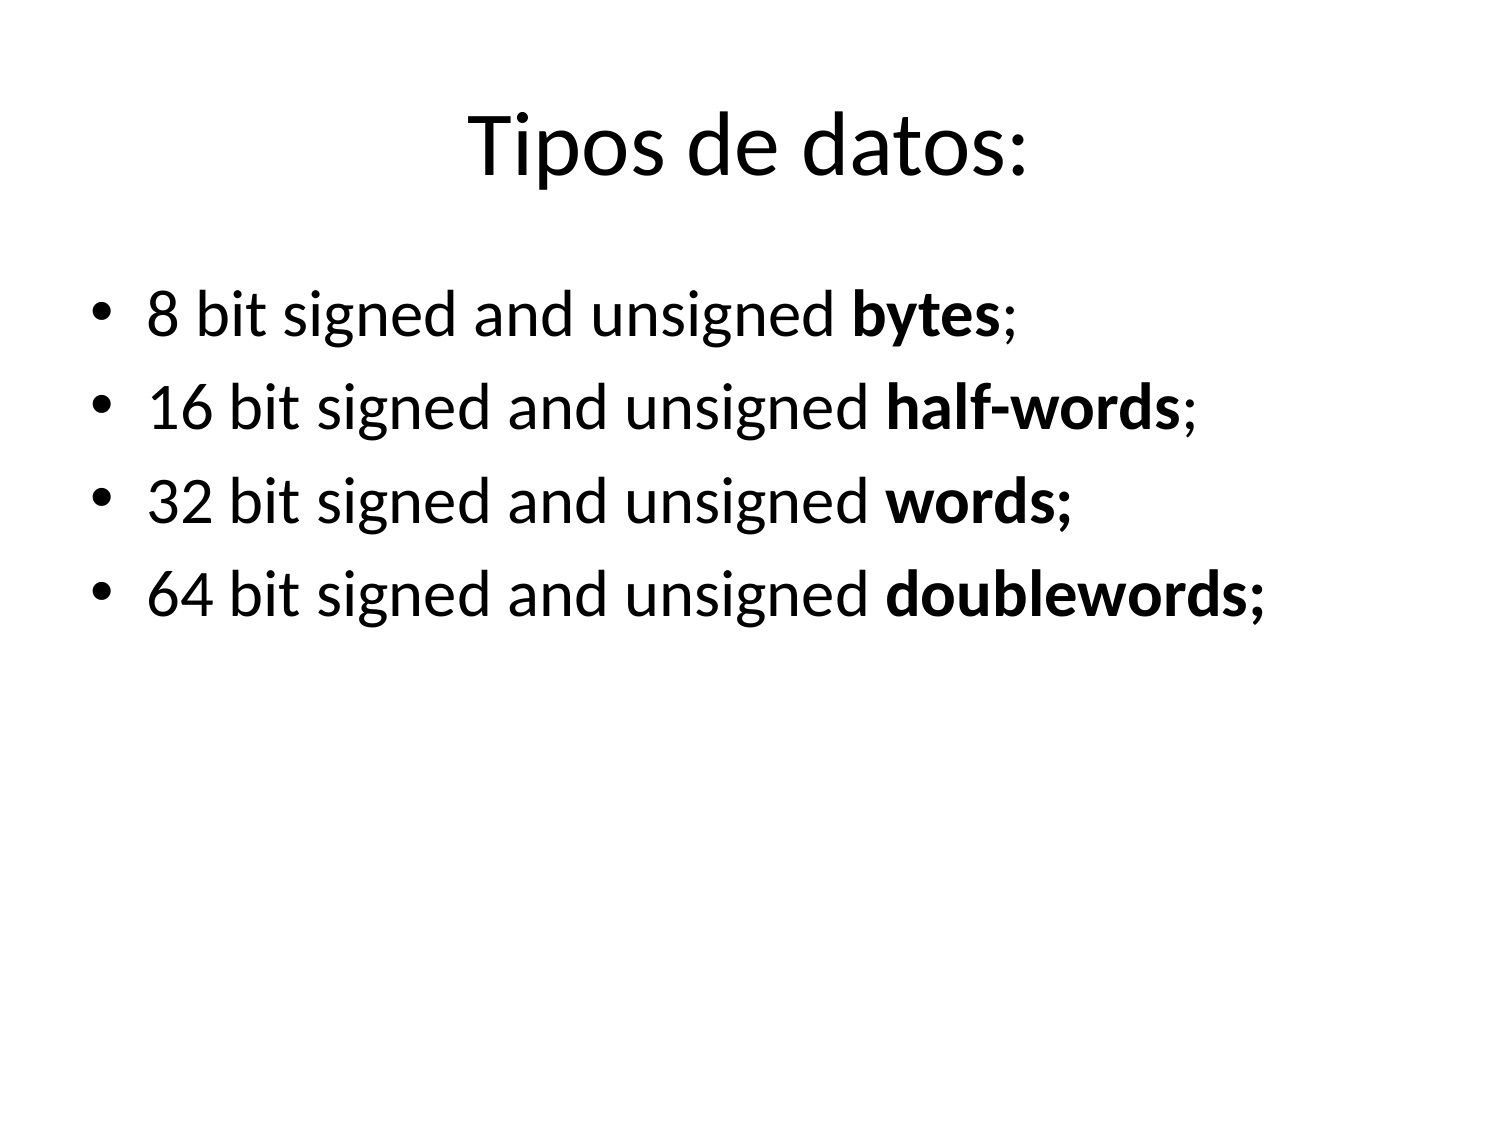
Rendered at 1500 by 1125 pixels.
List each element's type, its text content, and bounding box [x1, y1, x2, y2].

title Tipos de datos: [75, 45, 1425, 233]
list 8 bit signed and unsigned bytes; 16 bit signed and unsigned half-words; 32 bit signed and unsigned words; 64 bit signed and unsigned doublewords; [75, 262, 1425, 1005]
